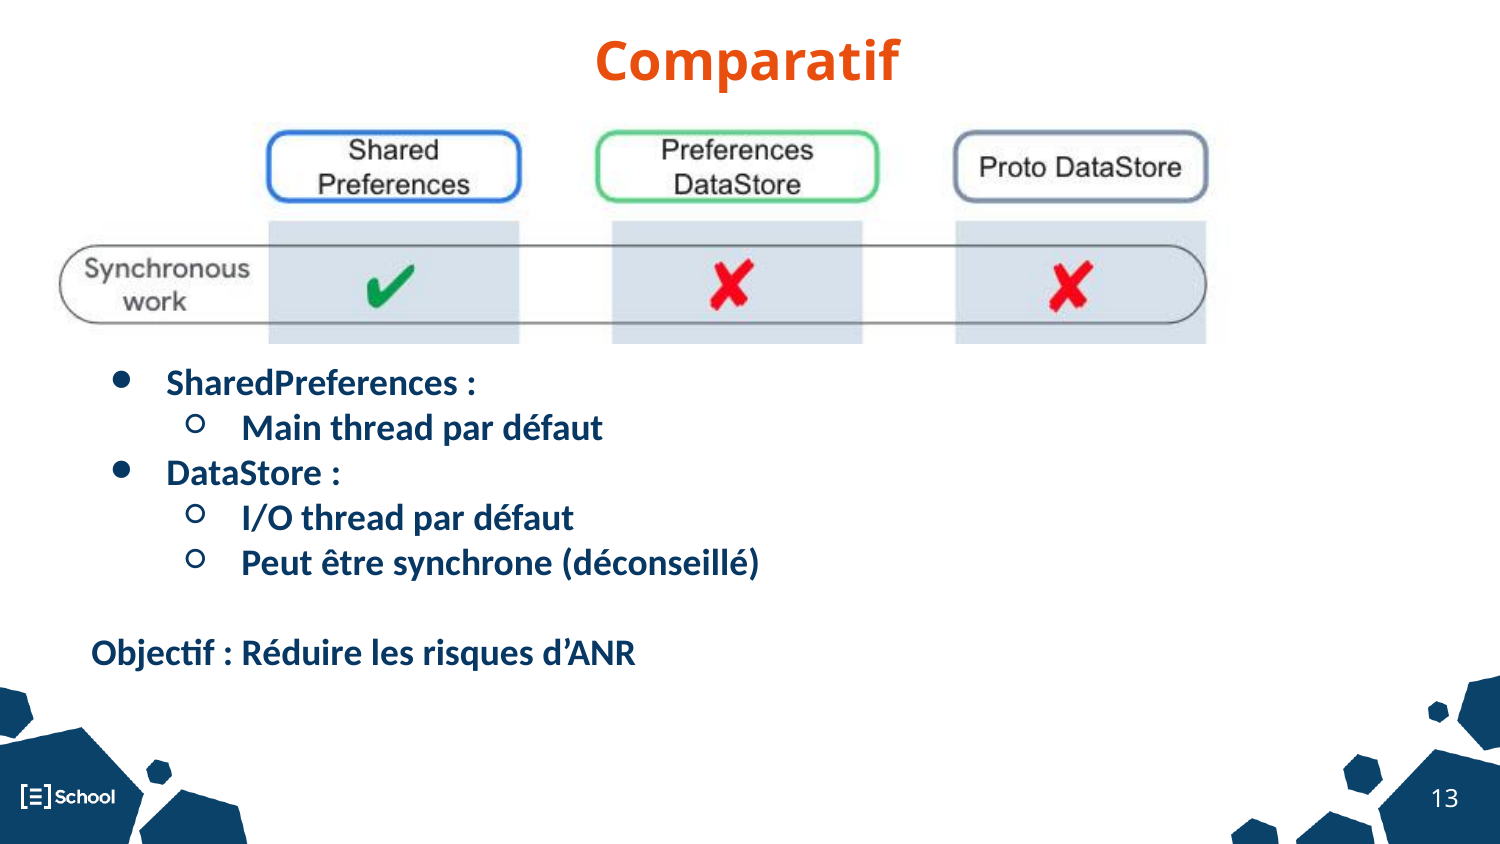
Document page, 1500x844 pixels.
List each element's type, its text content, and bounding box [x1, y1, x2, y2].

slide_number ‹#› [1383, 767, 1474, 832]
text_box Comparatif [22, 11, 1472, 123]
picture [0, 0, 1500, 844]
text_box SharedPreferences : Main thread par défaut DataStore : I/O thread par défaut Peut être synchrone (déconseillé) Objectif : Réduire les risques d’ANR [76, 351, 1421, 768]
